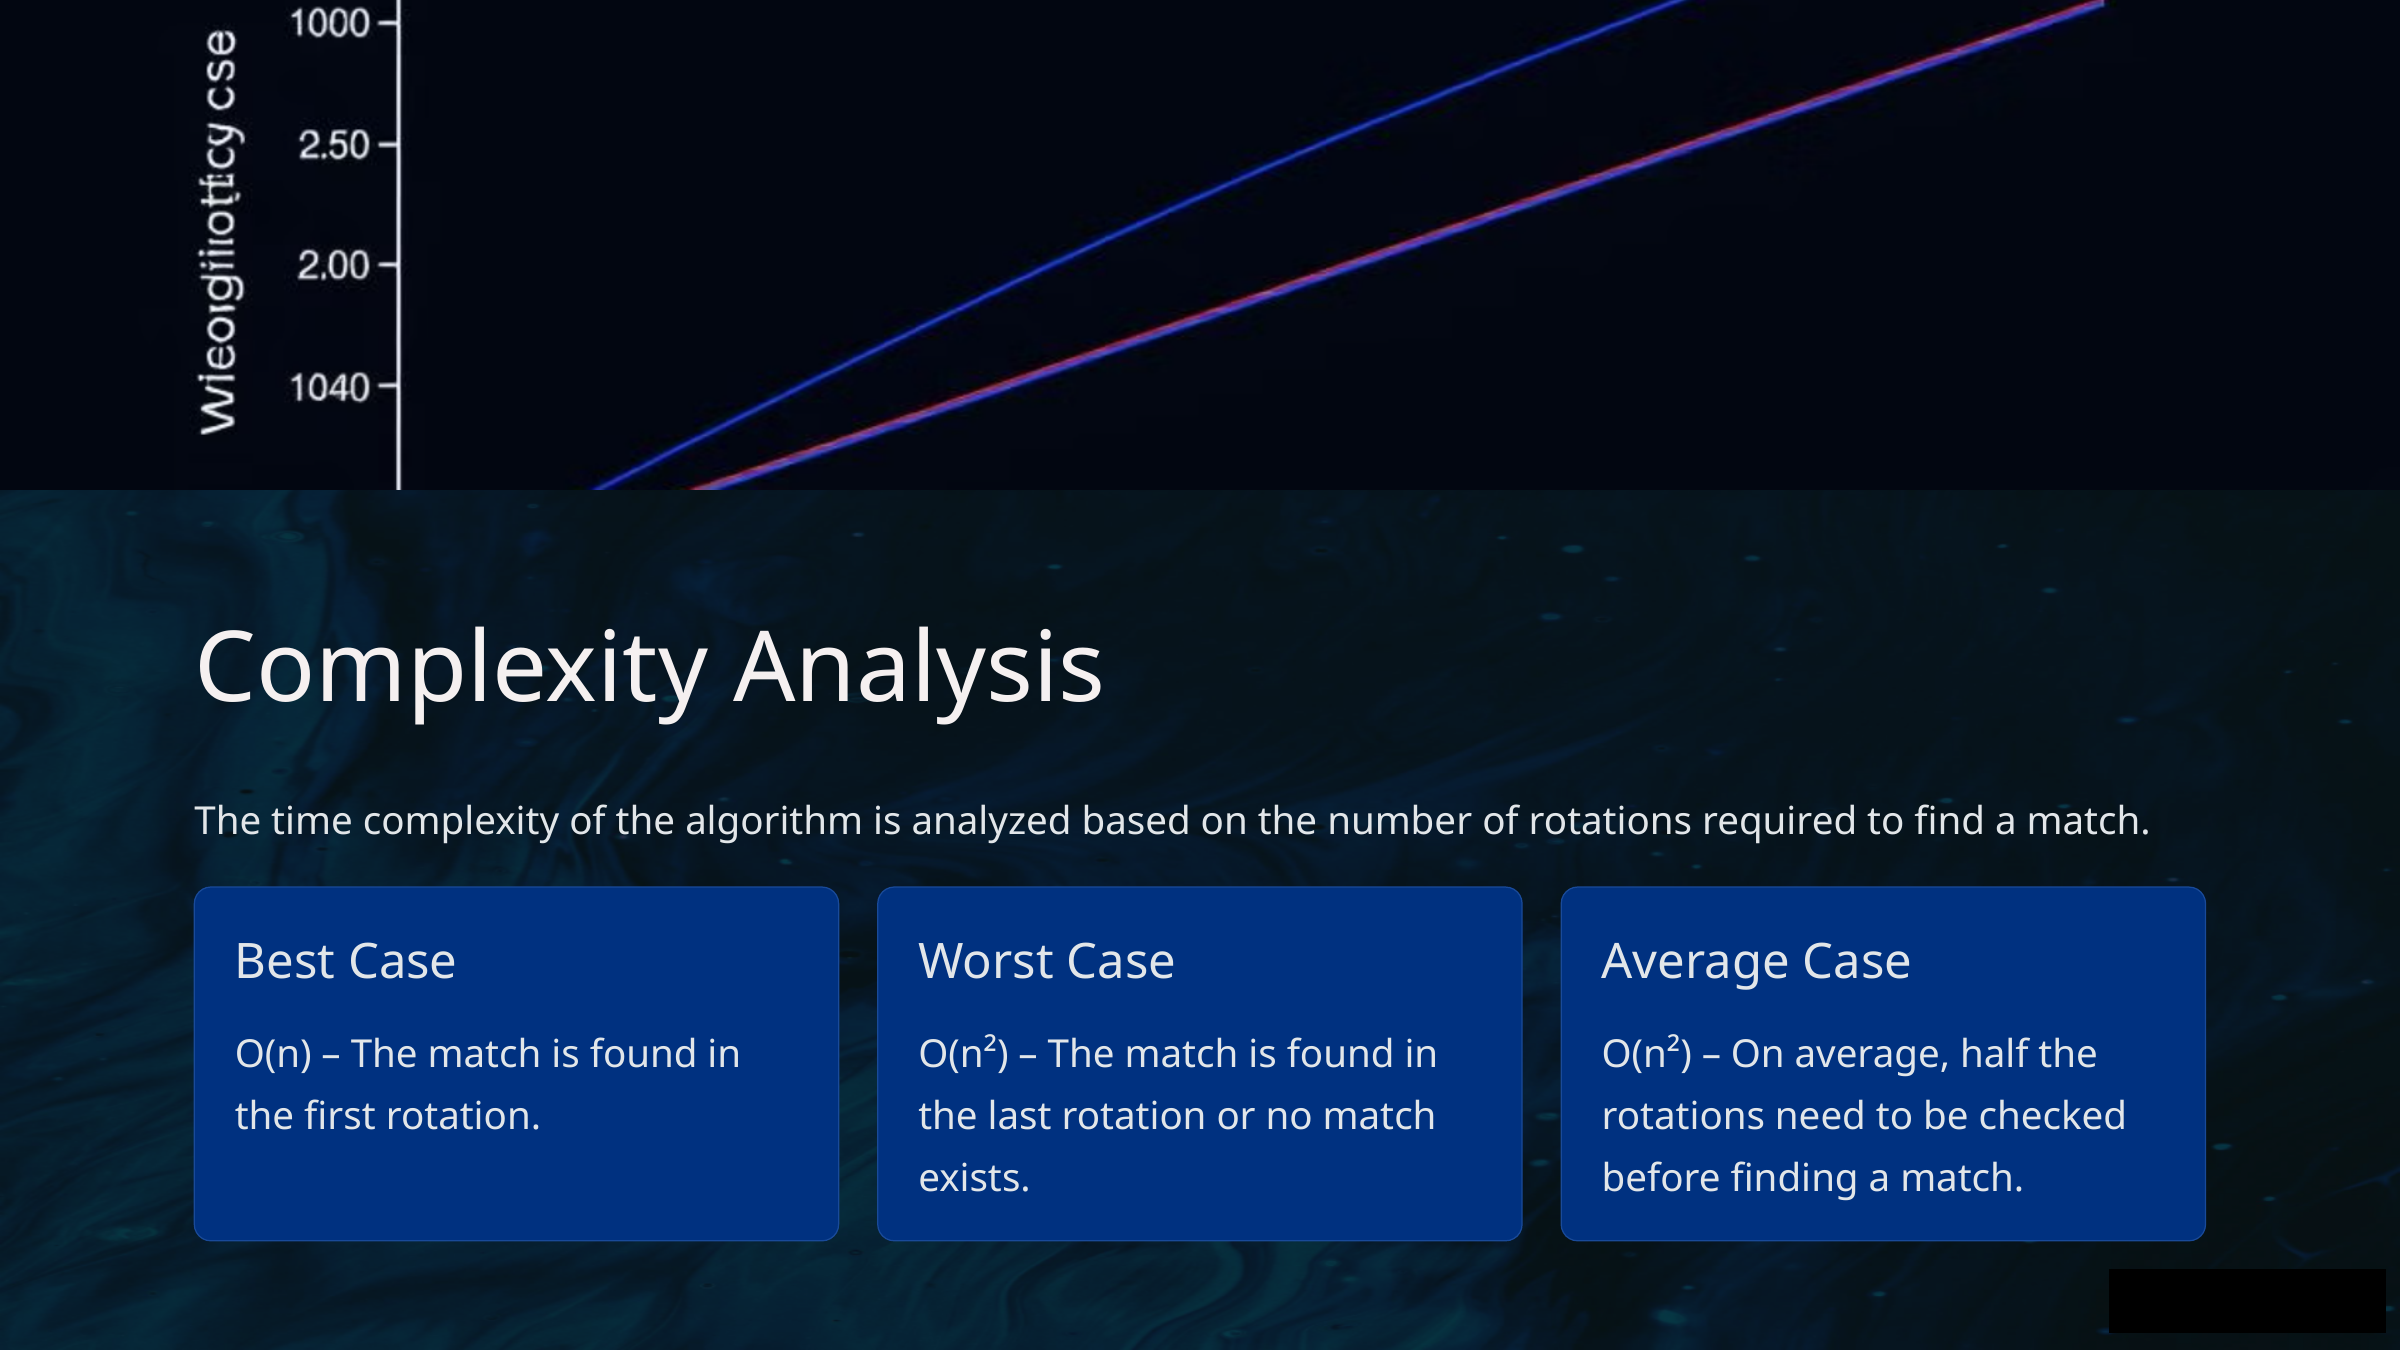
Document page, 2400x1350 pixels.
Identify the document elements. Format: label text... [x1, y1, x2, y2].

text_box [194, 887, 839, 1241]
text_box Best Case [234, 927, 725, 989]
picture [0, 0, 2400, 1350]
text_box Average Case [1601, 927, 2092, 989]
text_box O(n²) – The match is found in the last rotation or no match exists. [918, 1012, 1482, 1201]
text_box O(n) – The match is found in the first rotation. [234, 1012, 799, 1138]
text_box [877, 887, 1523, 1241]
text_box [1561, 887, 2206, 1241]
text_box O(n²) – On average, half the rotations need to be checked before finding a match. [1601, 1012, 2166, 1201]
text_box Worst Case [918, 927, 1409, 989]
text_box Complexity Analysis [194, 598, 1175, 722]
text_box The time complexity of the algorithm is analyzed based on the number of rotations required to find a match. [194, 780, 2206, 843]
text_box [2109, 1269, 2386, 1333]
